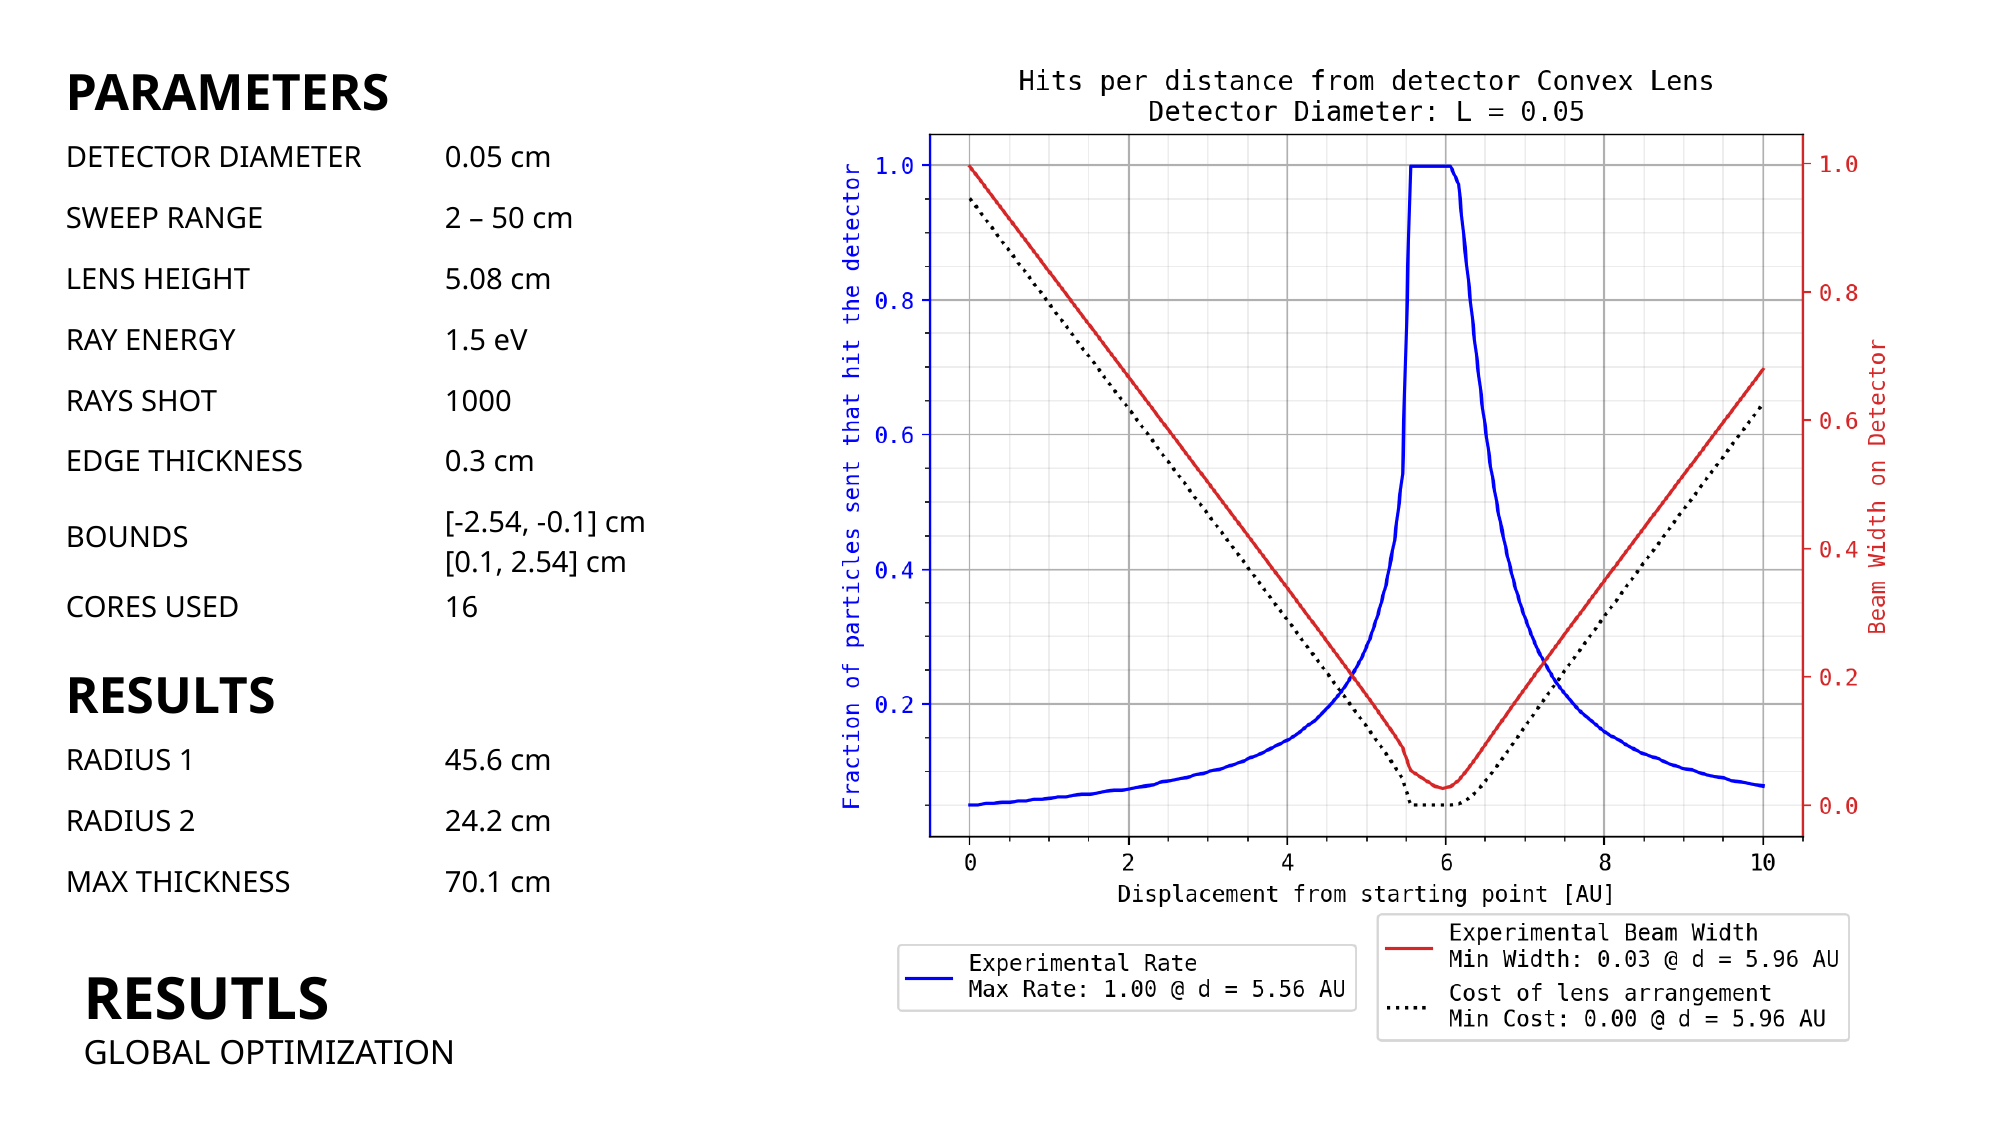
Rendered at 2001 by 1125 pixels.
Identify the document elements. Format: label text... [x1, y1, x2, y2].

table_cell 1.5 eV [430, 311, 665, 372]
table_cell 24.2 cm [430, 793, 665, 854]
table_cell CORES USED [51, 579, 430, 640]
table_cell LENS HEIGHT [51, 251, 430, 311]
table_cell 0.3 cm [430, 433, 665, 494]
table_header RADIUS 1 [51, 732, 430, 793]
table_cell 16 [430, 579, 665, 640]
table_cell EDGE THICKNESS [51, 433, 430, 494]
table_cell RADIUS 2 [51, 793, 430, 854]
picture [789, 0, 1915, 1125]
table_cell RAY ENERGY [51, 311, 430, 372]
table_cell 2 – 50 cm [430, 190, 665, 251]
table_cell RAYS SHOT [51, 372, 430, 433]
table_cell MAX THICKNESS [51, 854, 430, 915]
table_cell SWEEP RANGE [51, 190, 430, 251]
table_header DETECTOR DIAMETER [51, 129, 430, 190]
table_cell [-2.54, -0.1] cm [0.1, 2.54] cm [430, 494, 665, 579]
text_box RESULTS [50, 656, 789, 732]
text_box PARAMETERS [50, 53, 789, 128]
table_cell BOUNDS [51, 494, 430, 579]
table_cell 70.1 cm [430, 854, 665, 915]
text_box RESUTLS GLOBAL OPTIMIZATION [68, 953, 471, 1079]
table_cell 1000 [430, 372, 665, 433]
table_header 0.05 cm [430, 129, 665, 190]
table_cell 5.08 cm [430, 251, 665, 311]
table_header 45.6 cm [430, 732, 665, 793]
